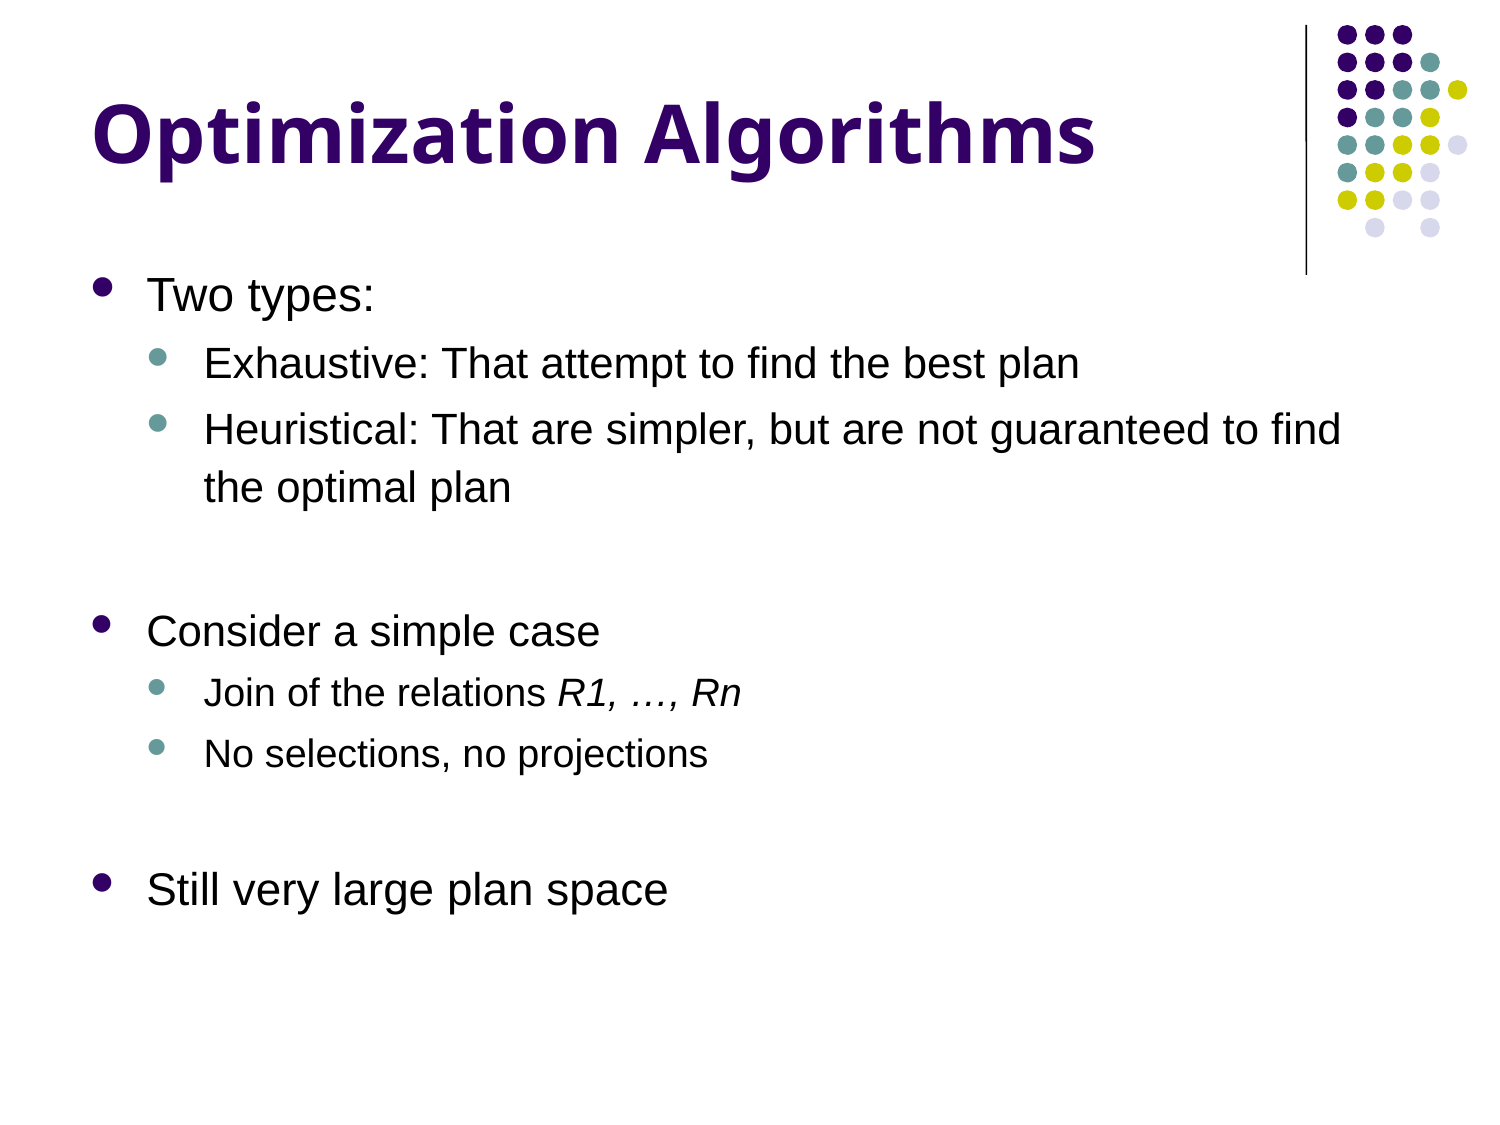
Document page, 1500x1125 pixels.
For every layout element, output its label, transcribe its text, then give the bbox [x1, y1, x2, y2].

list Two types: Exhaustive: That attempt to find the best plan Heuristical: That are simpler, but are not guaranteed to find the optimal plan Consider a simple case Join of the relations R1, …, Rn No selections, no projections Still very large plan space [74, 249, 1426, 1047]
title Optimization Algorithms [74, 19, 1313, 188]
